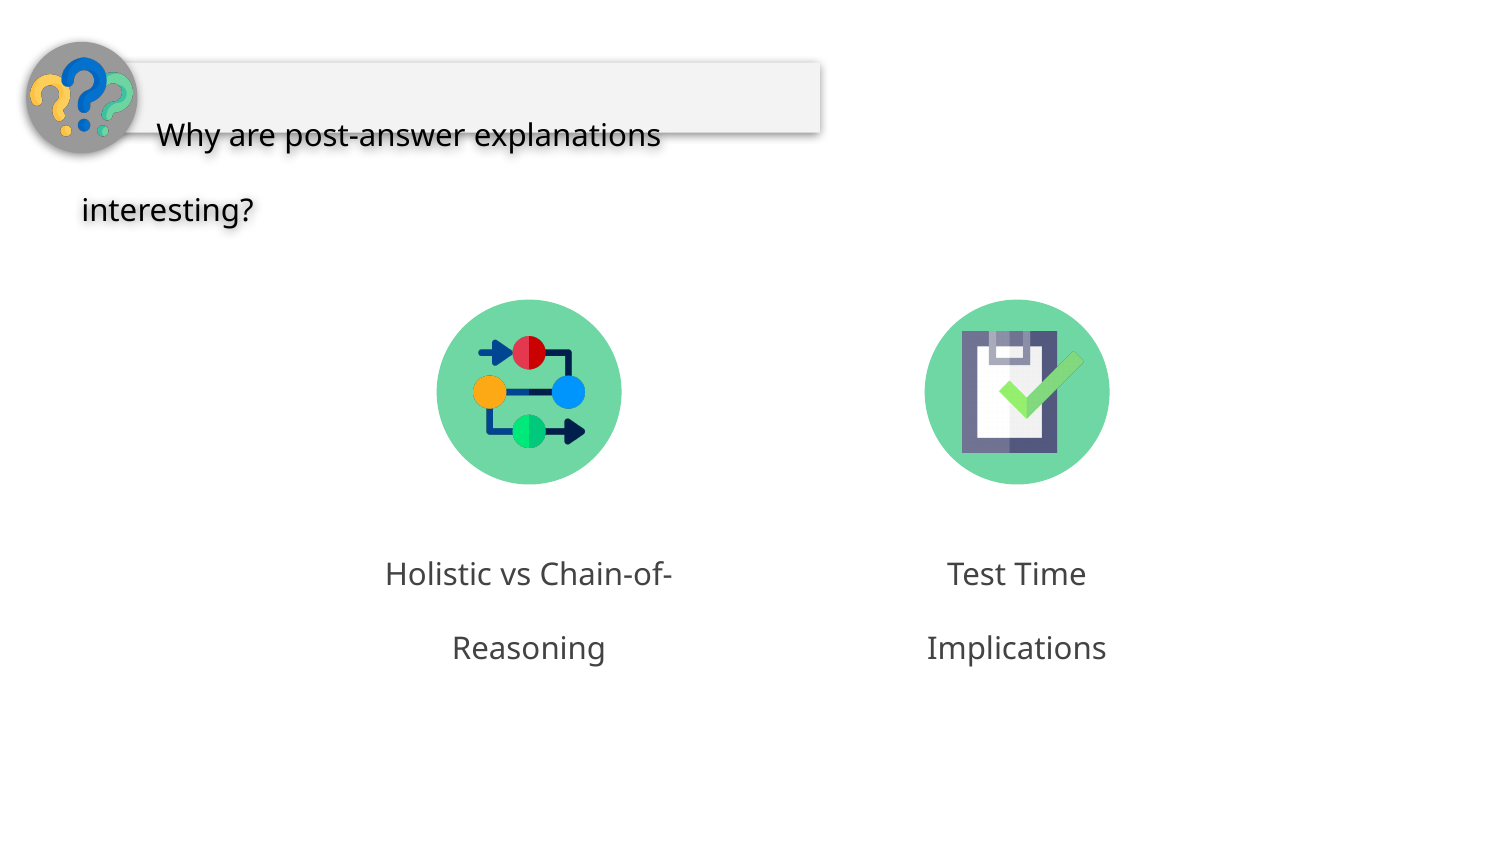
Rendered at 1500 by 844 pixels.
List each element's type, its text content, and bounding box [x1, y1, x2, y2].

text_box [436, 299, 622, 485]
list Why are post-answer explanations interesting? [138, 62, 820, 133]
text_box [924, 299, 1110, 485]
picture [473, 336, 585, 448]
picture [30, 45, 134, 149]
picture [962, 331, 1084, 453]
text_box Test Time Implications [875, 501, 1159, 682]
text_box Holistic vs Chain-of-Reasoning [368, 501, 690, 682]
